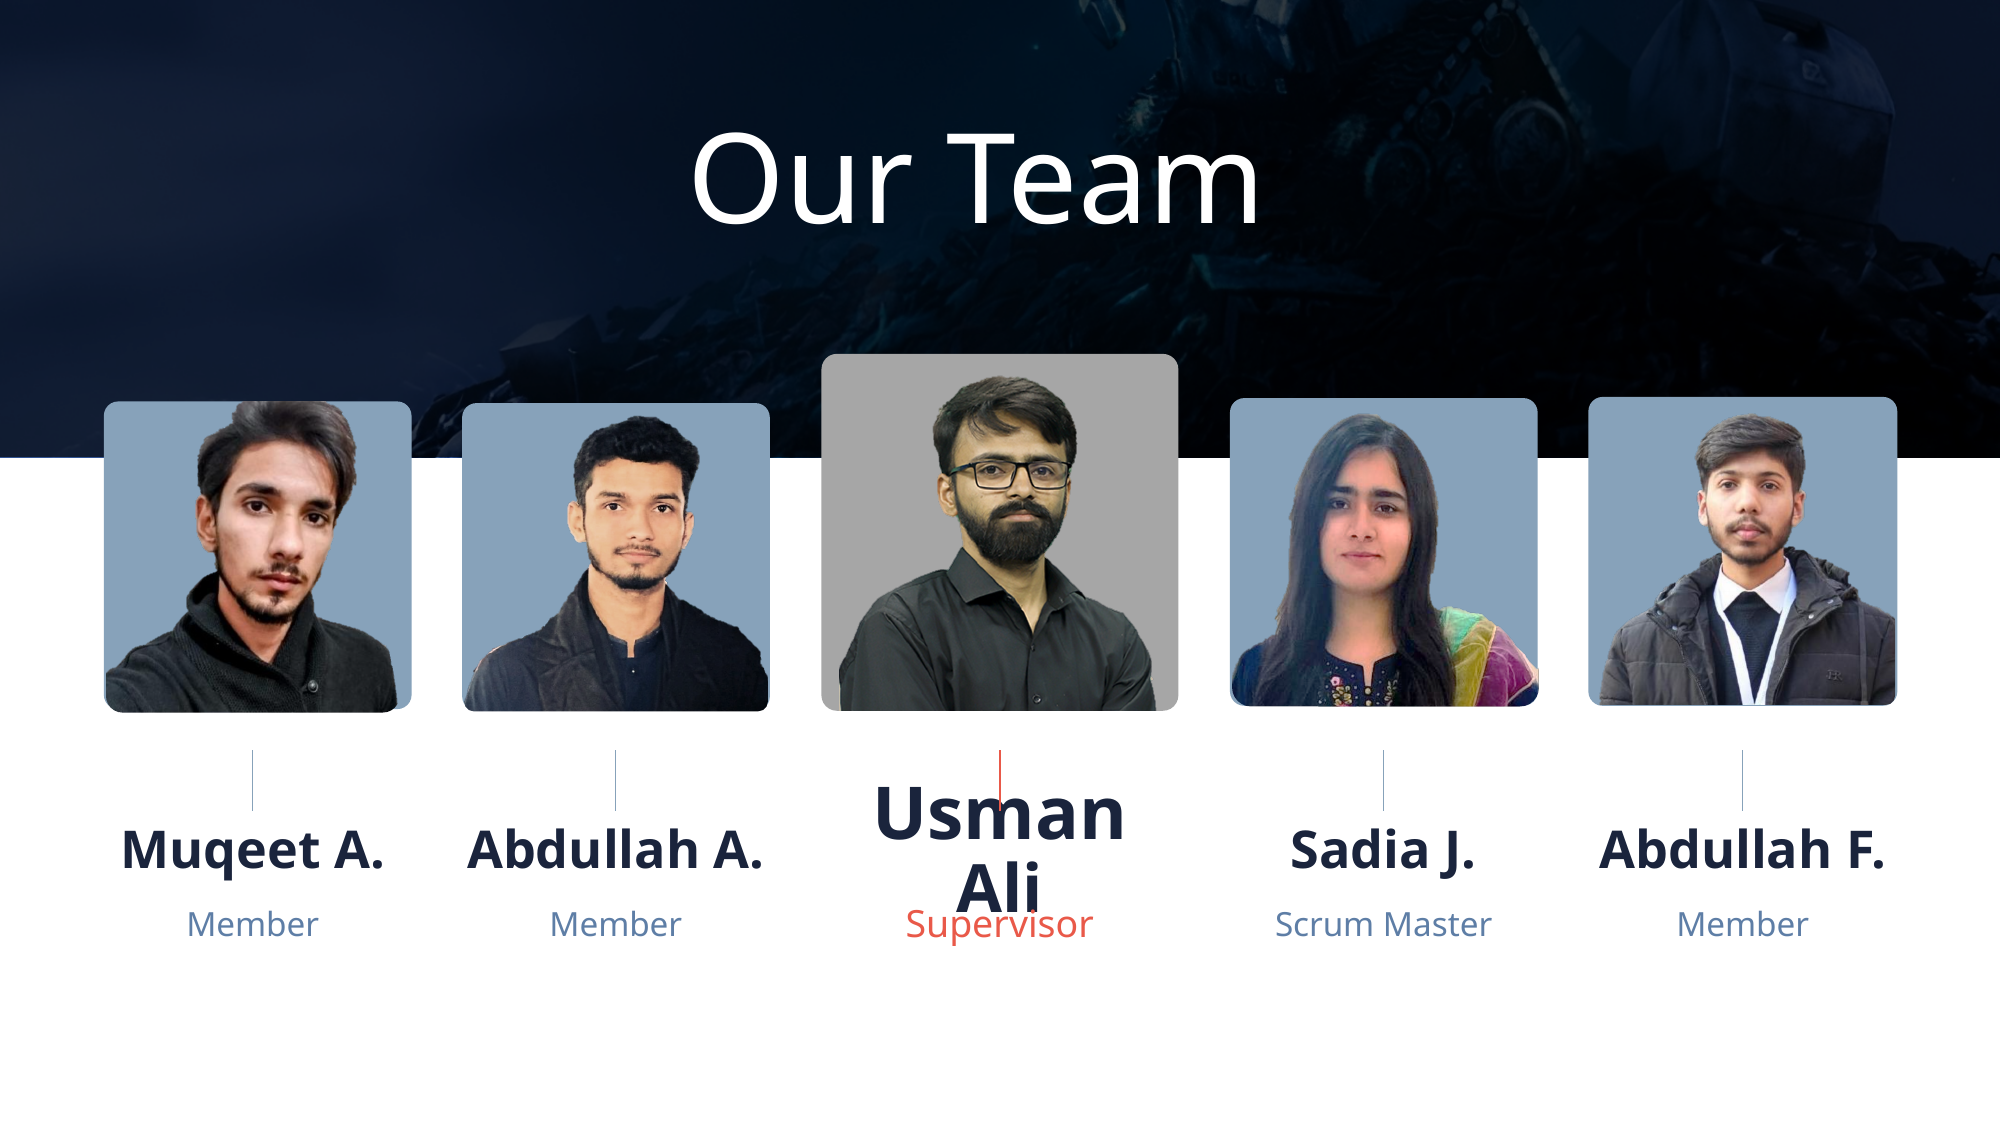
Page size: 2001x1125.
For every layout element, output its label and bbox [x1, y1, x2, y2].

picture [0, 0, 2000, 458]
text_box [1231, 399, 1540, 707]
text_box [439, 750, 802, 953]
text_box [104, 397, 411, 713]
text_box [1589, 397, 1897, 705]
text_box [67, 750, 439, 954]
text_box [1198, 750, 1557, 953]
text_box [463, 404, 769, 712]
text_box [821, 353, 1179, 711]
text_box [1557, 750, 1929, 954]
text_box [814, 750, 1186, 953]
